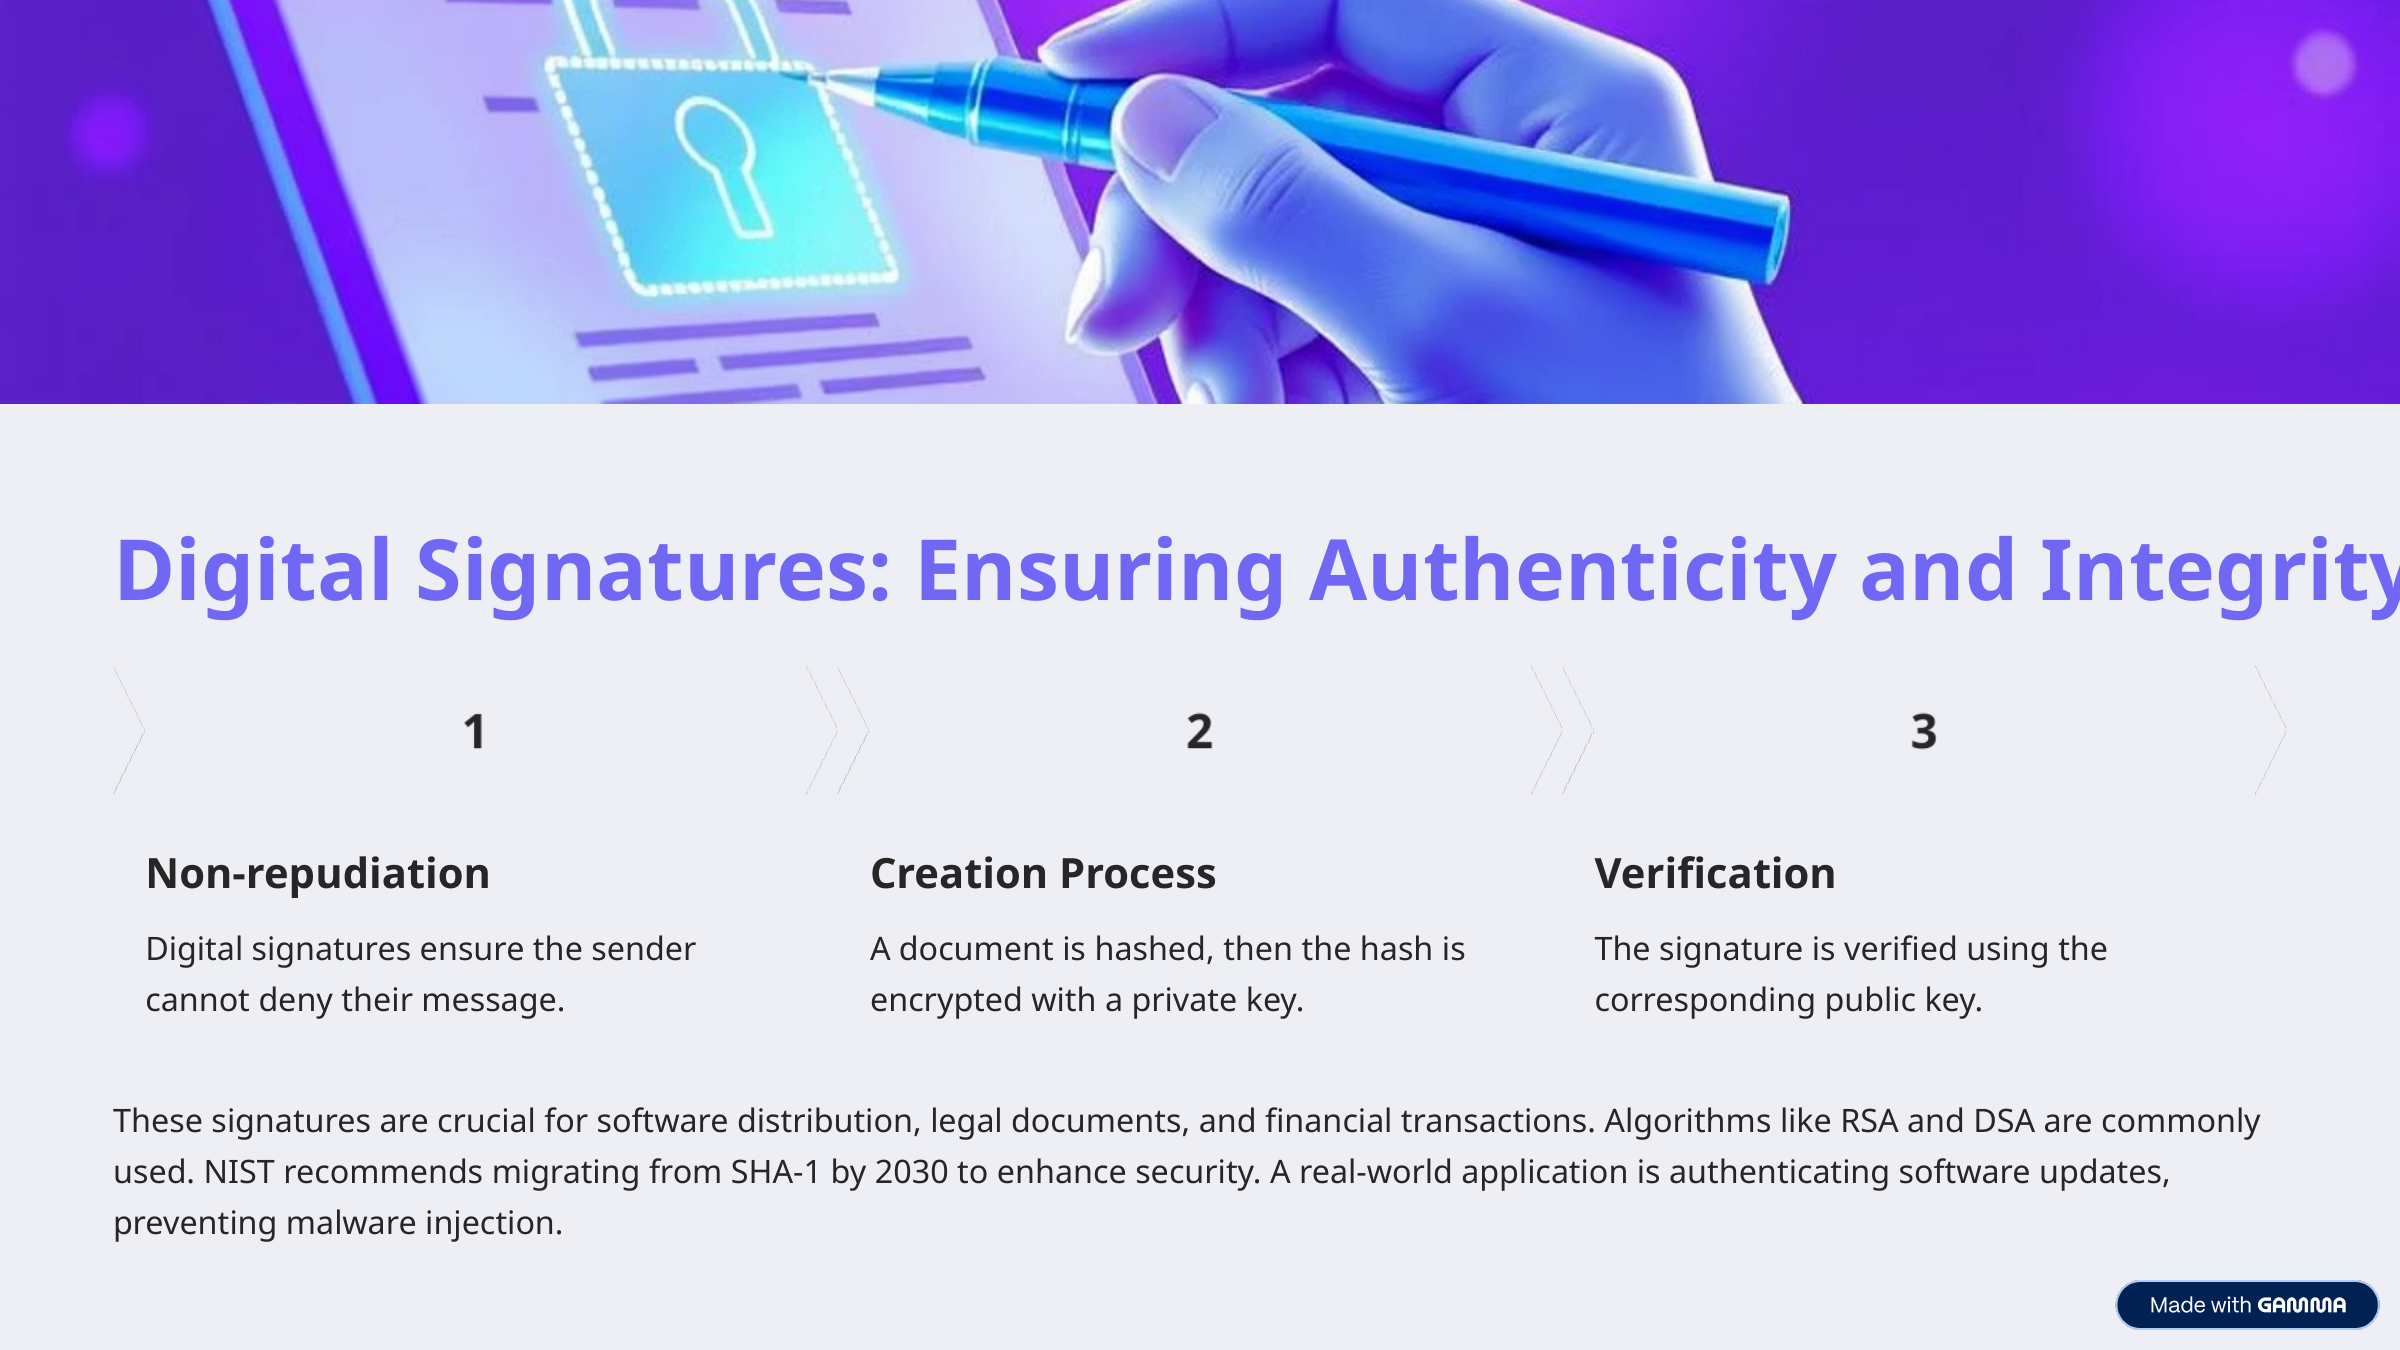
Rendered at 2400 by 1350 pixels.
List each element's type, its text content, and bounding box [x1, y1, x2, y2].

text_box A document is hashed, then the hash is encrypted with a private key. [869, 915, 1530, 1020]
text_box Creation Process [870, 843, 1296, 897]
text_box The signature is verified using the corresponding public key. [1594, 915, 2255, 1020]
text_box Verification [1594, 843, 2020, 897]
text_box Digital signatures ensure the sender cannot deny their message. [145, 915, 806, 1020]
text_box These signatures are crucial for software distribution, legal documents, and financial transactions. Algorithms like RSA and DSA are commonly used. NIST recommends migrating from SHA-1 by 2030 to enhance security. A real-world application is authenticating software updates, preventing malware injection. [113, 1087, 2287, 1244]
text_box Non-repudiation [145, 843, 571, 897]
picture [0, 0, 2400, 404]
picture [2106, 1271, 2389, 1339]
text_box Digital Signatures: Ensuring Authenticity and Integrity [113, 510, 2147, 618]
picture [112, 665, 2287, 795]
